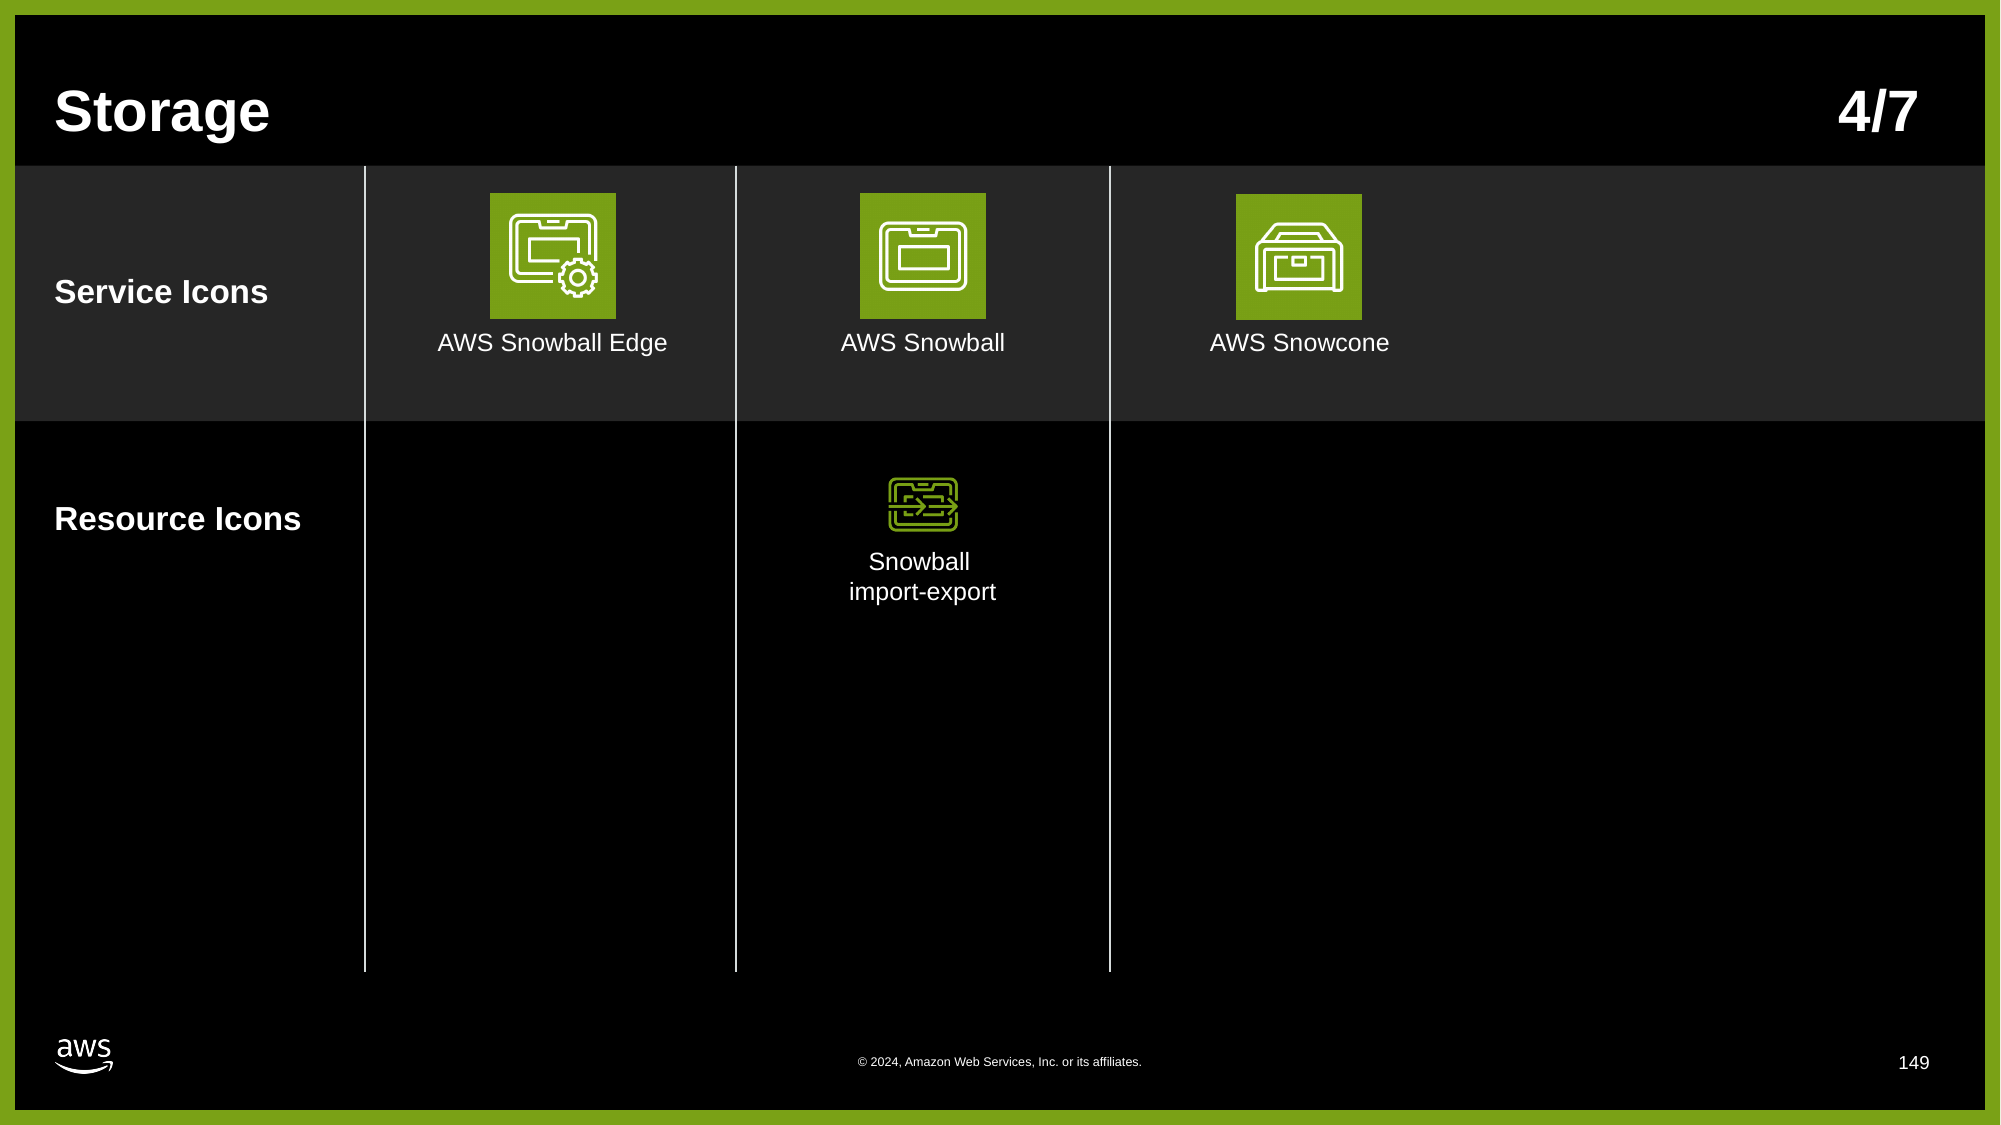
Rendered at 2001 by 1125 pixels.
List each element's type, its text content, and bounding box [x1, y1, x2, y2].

picture [885, 466, 961, 542]
title Storage 4/7 [39, 59, 1945, 166]
text_box Snowball import-export [819, 537, 1027, 613]
text_box AWS Snowcone [1113, 319, 1488, 364]
text_box AWS Snowball Edge [369, 319, 735, 364]
picture [55, 1039, 113, 1074]
picture [860, 193, 986, 319]
footer © 2024, Amazon Web Services, Inc. or its affiliates. [662, 1031, 1338, 1092]
text_box AWS Snowball [736, 319, 1109, 364]
picture [1236, 194, 1362, 320]
picture [490, 193, 616, 319]
slide_number 149 [1494, 1031, 1945, 1092]
